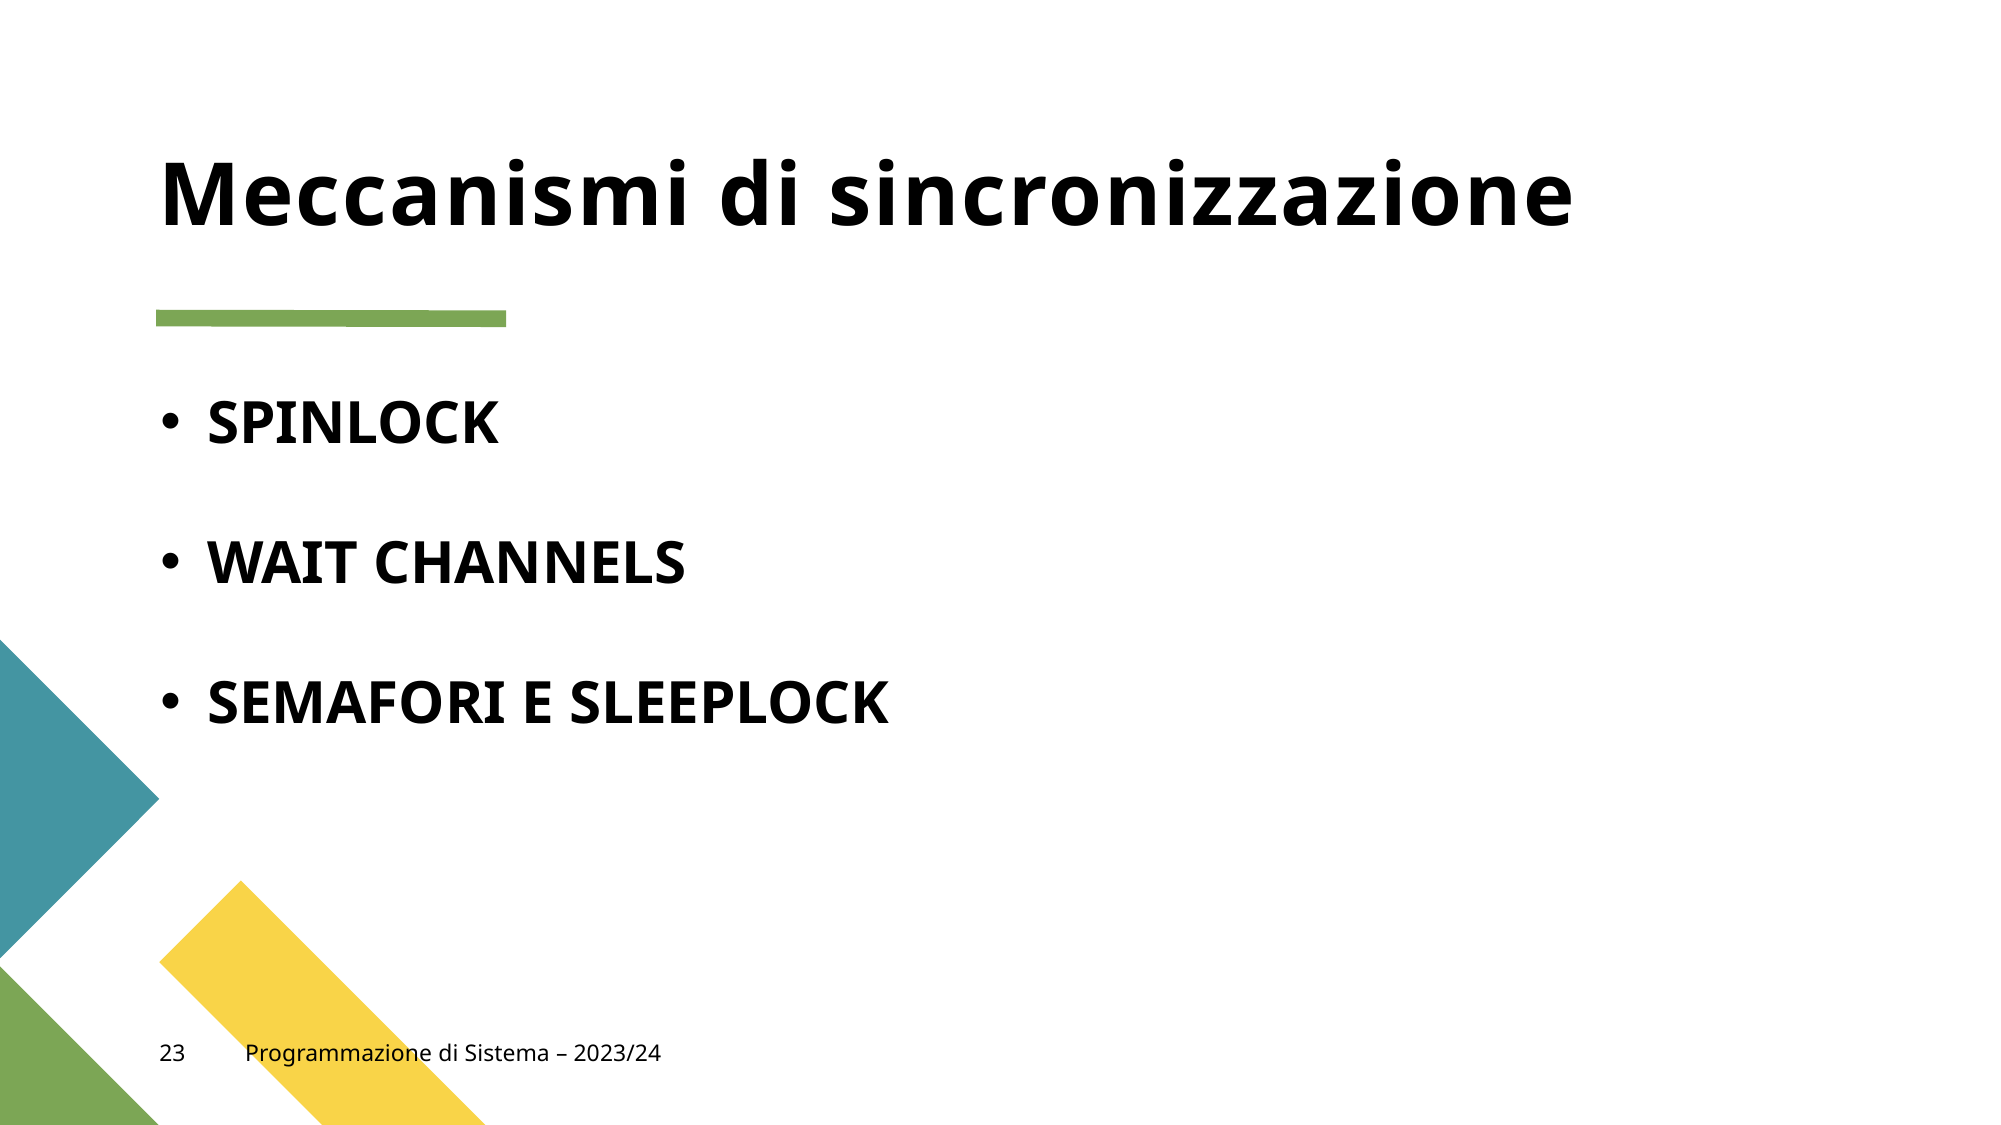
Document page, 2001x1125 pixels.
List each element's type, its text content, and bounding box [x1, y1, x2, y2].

footer Programmazione di Sistema – 2023/24 [246, 1038, 664, 1080]
slide_number 23 [159, 1038, 246, 1080]
title Meccanismi di sincronizzazione [158, 144, 1580, 245]
text_box SPINLOCK WAIT CHANNELS SEMAFORI E SLEEPLOCK [145, 378, 1146, 743]
